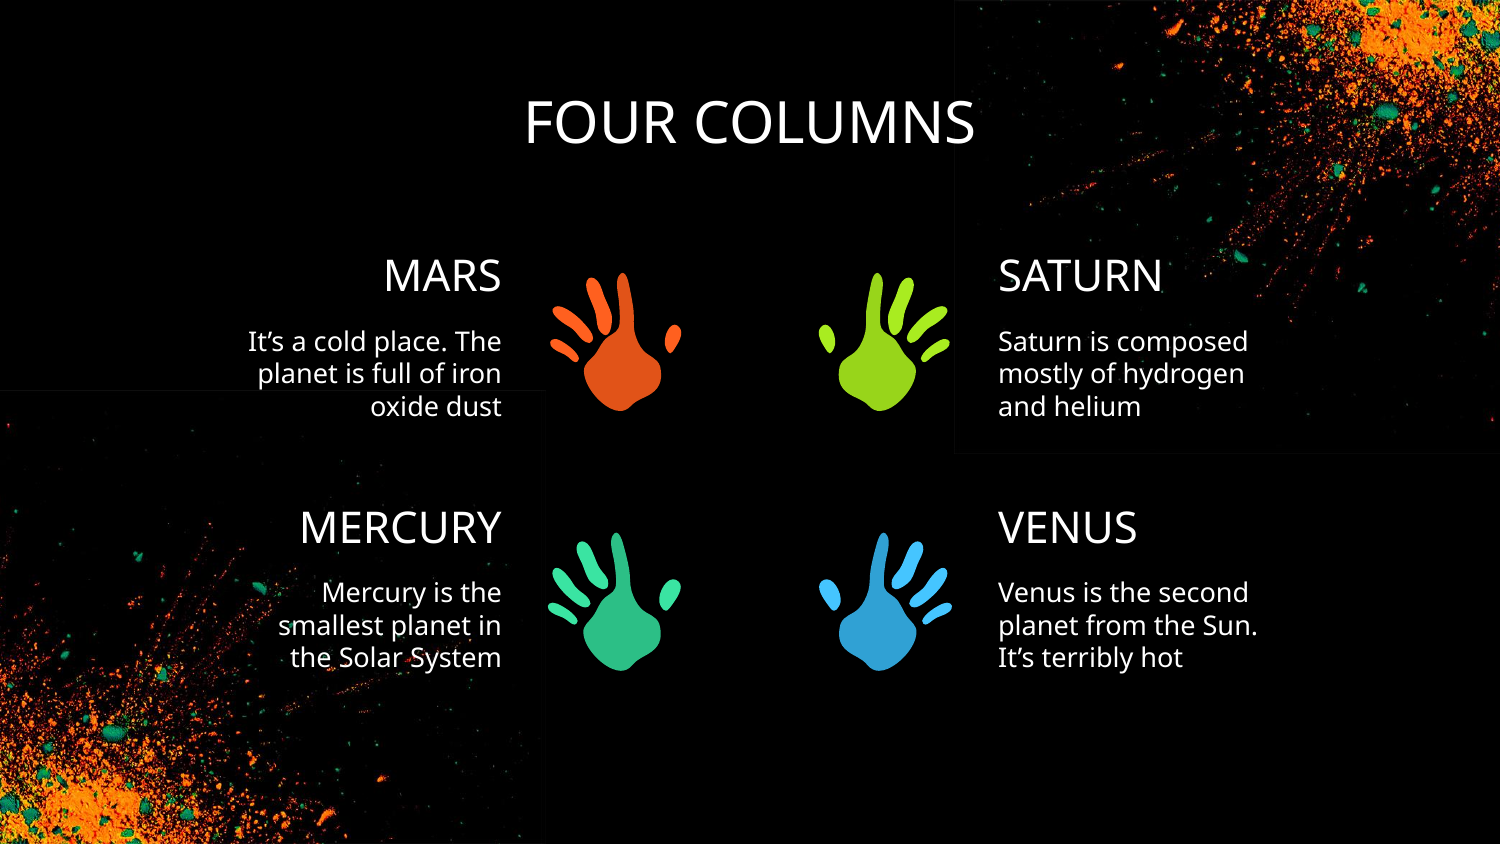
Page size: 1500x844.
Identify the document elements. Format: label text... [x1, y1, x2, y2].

subtitle It’s a cold place. The planet is full of iron oxide dust [217, 298, 517, 448]
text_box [815, 272, 955, 412]
subtitle SATURN [983, 244, 1322, 305]
subtitle MARS [178, 244, 517, 305]
subtitle VENUS [983, 495, 1322, 556]
picture [0, 390, 546, 844]
title FOUR COLUMNS [119, 89, 1381, 164]
subtitle Saturn is composed mostly of hydrogen and helium [983, 298, 1283, 448]
subtitle MERCURY [178, 495, 517, 556]
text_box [814, 532, 955, 672]
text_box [545, 532, 686, 672]
picture [954, 0, 1500, 454]
subtitle Mercury is the smallest planet in the Solar System [217, 549, 517, 700]
subtitle Venus is the second planet from the Sun. It’s terribly hot [983, 549, 1283, 700]
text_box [545, 272, 685, 412]
